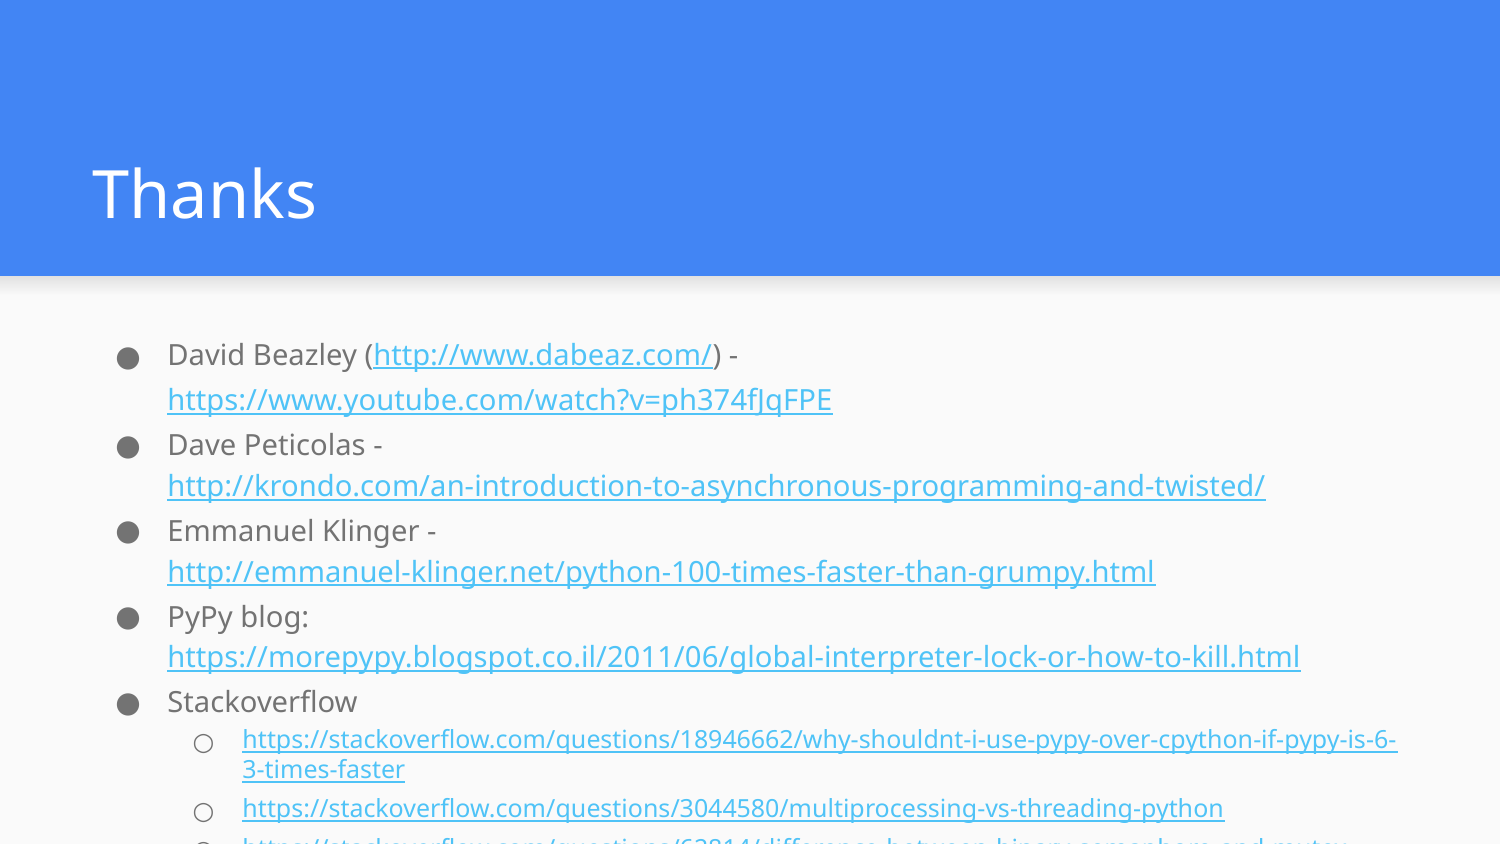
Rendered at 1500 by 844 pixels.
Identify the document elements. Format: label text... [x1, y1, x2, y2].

title Thanks [77, 121, 1427, 248]
list David Beazley (http://www.dabeaz.com/) - https://www.youtube.com/watch?v=ph374fJqFPE Dave Peticolas - http://krondo.com/an-introduction-to-asynchronous-programming-and-twisted/ Emmanuel Klinger - http://emmanuel-klinger.net/python-100-times-faster-than-grumpy.html PyPy blog: https://morepypy.blogspot.co.il/2011/06/global-interpreter-lock-or-how-to-kill.html Stackoverflow https://stackoverflow.com/questions/18946662/why-shouldnt-i-use-pypy-over-cpython-if-pypy-is-6-3-times-faster https://stackoverflow.com/questions/3044580/multiprocessing-vs-threading-python https://stackoverflow.com/questions/62814/difference-between-binary-semaphore-and-mutex [77, 314, 1427, 760]
